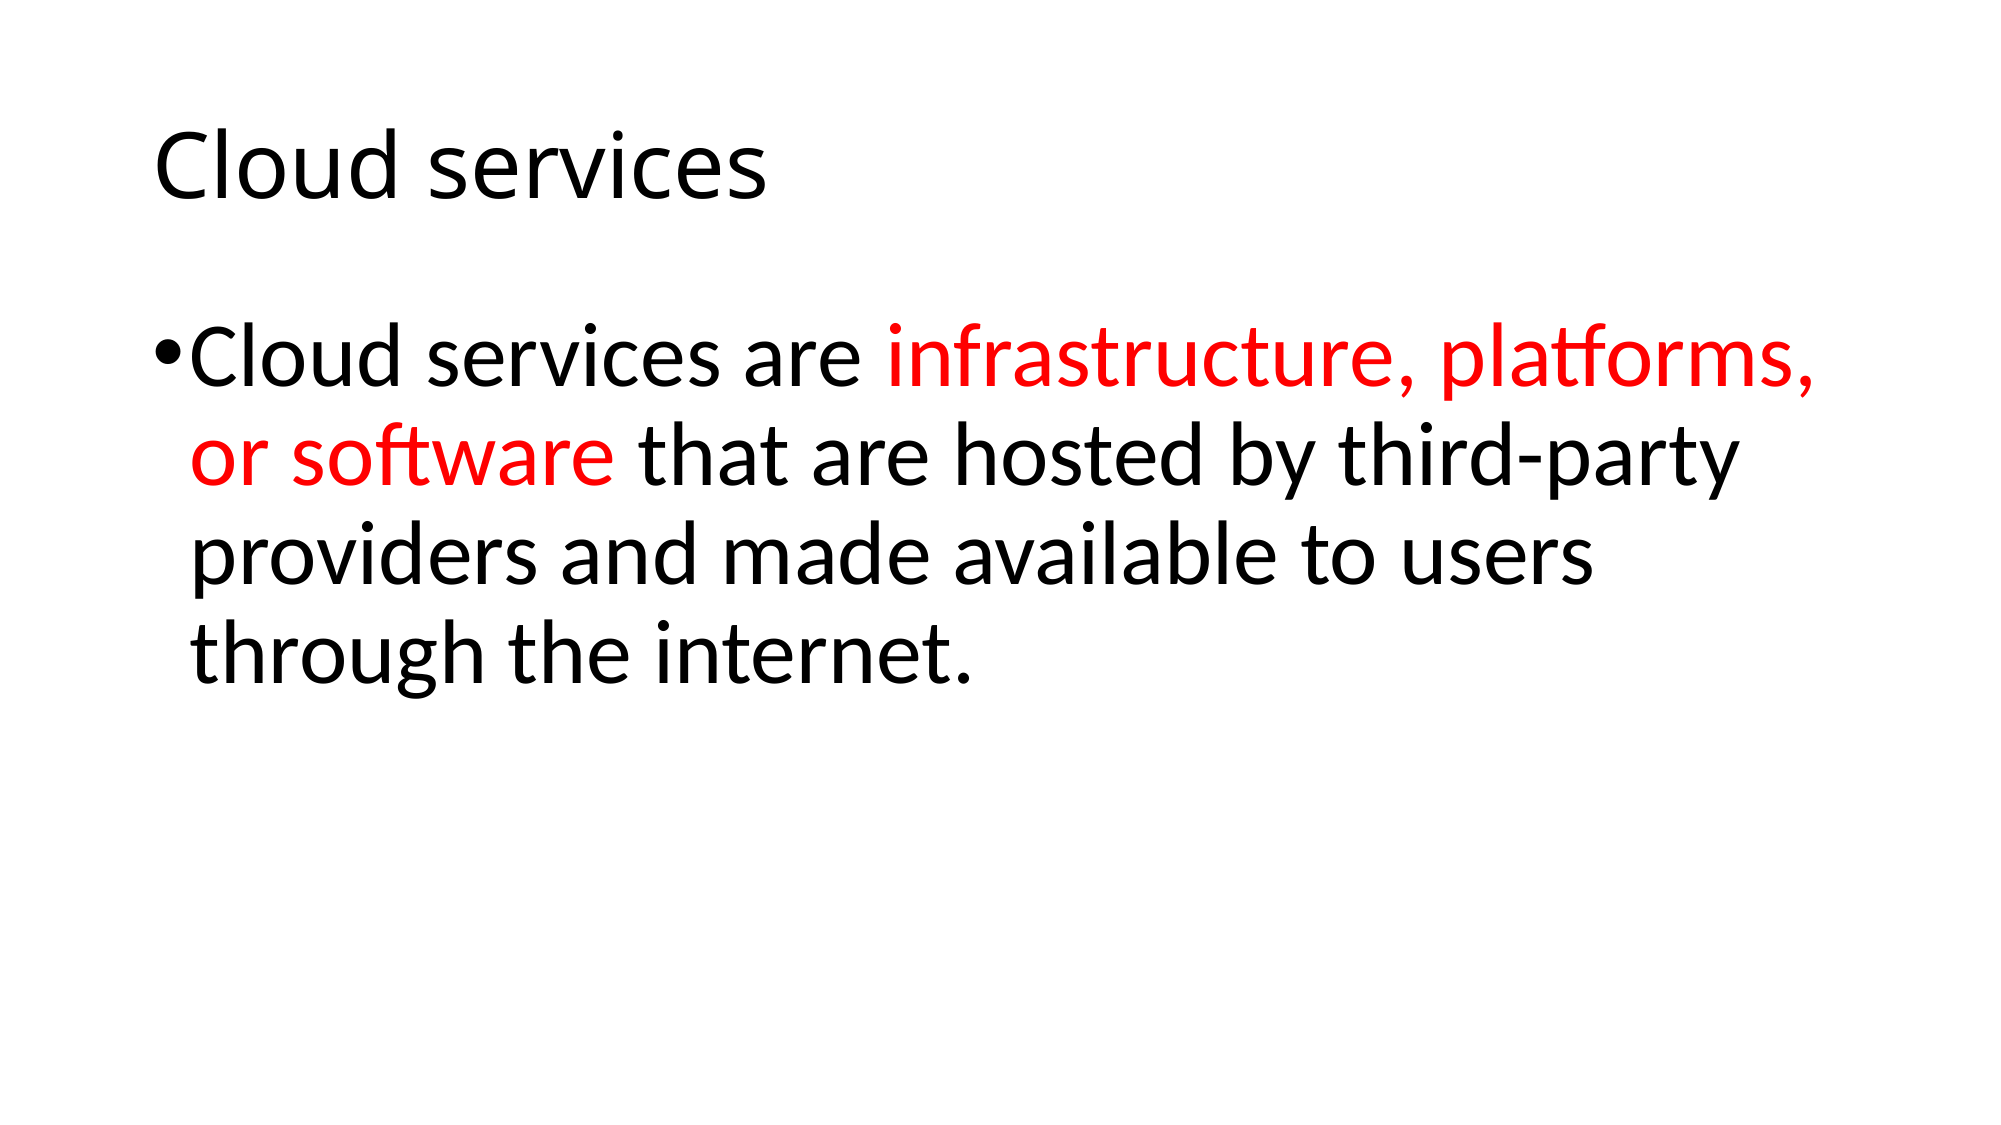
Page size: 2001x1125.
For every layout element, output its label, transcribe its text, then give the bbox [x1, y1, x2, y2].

title Cloud services [137, 59, 1863, 278]
list Cloud services are infrastructure, platforms, or software that are hosted by third-party providers and made available to users through the internet. [137, 299, 1863, 1014]
